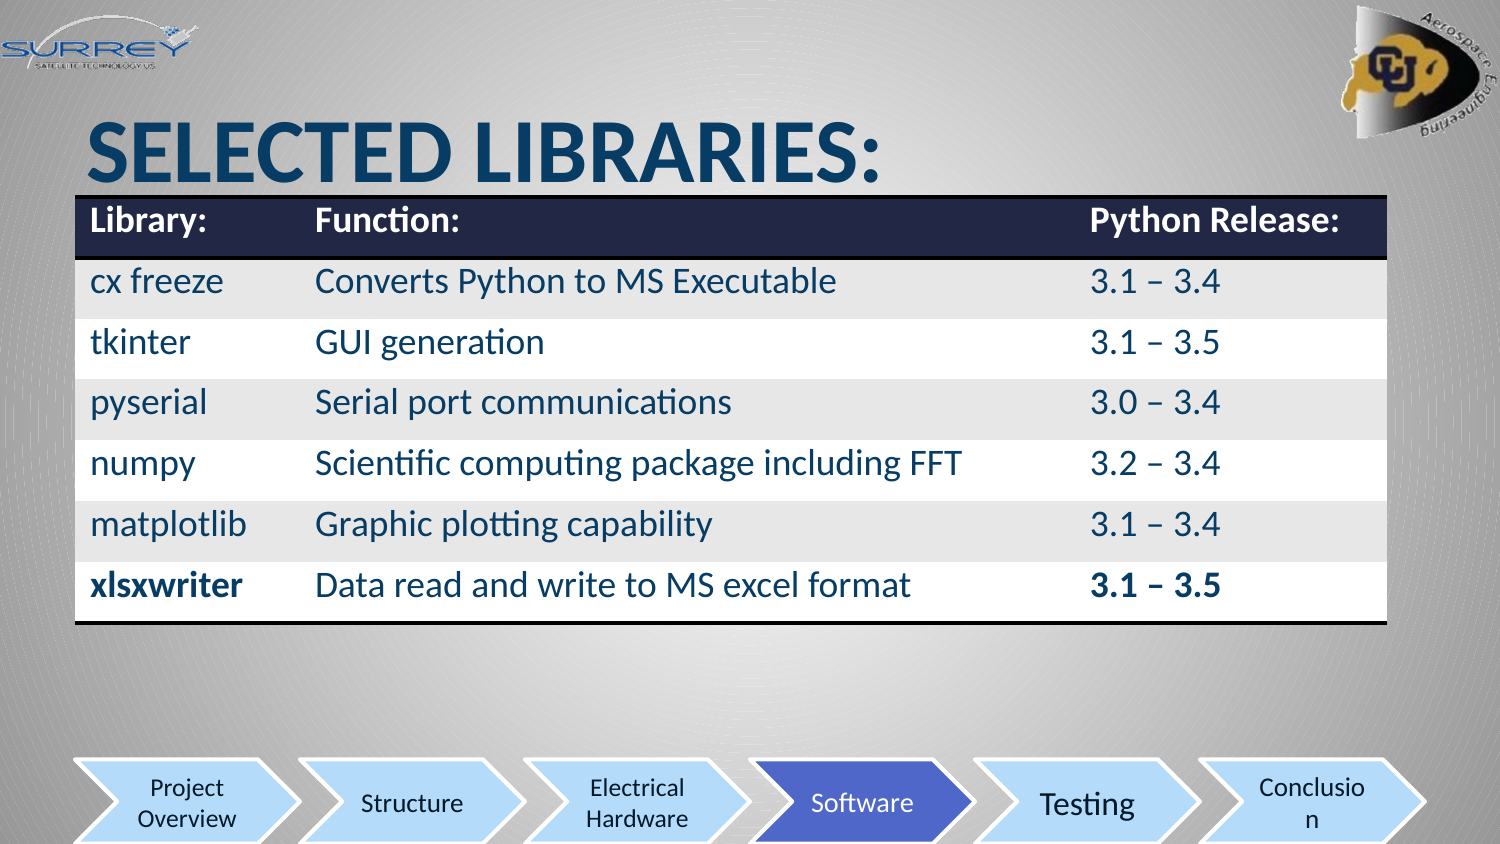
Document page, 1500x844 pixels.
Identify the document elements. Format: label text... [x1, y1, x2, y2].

table_cell 3.1 – 3.5 [1075, 562, 1387, 621]
table_cell Data read and write to MS excel format [300, 562, 1075, 621]
table_cell 3.1 – 3.4 [1075, 501, 1387, 562]
table_cell GUI generation [300, 319, 1075, 379]
table_header Library: [75, 199, 300, 256]
table_cell 3.1 – 3.5 [1075, 319, 1387, 379]
table_cell matplotlib [75, 501, 300, 562]
table_cell tkinter [75, 319, 300, 379]
table_cell cx freeze [75, 260, 300, 319]
table_header Python Release: [1075, 199, 1387, 256]
table_cell 3.1 – 3.4 [1075, 260, 1387, 319]
table_cell Scientific computing package including FFT [300, 440, 1075, 501]
table_cell pyserial [75, 379, 300, 440]
table_cell 3.2 – 3.4 [1075, 440, 1387, 501]
table_cell Converts Python to MS Executable [300, 260, 1075, 319]
table_cell numpy [75, 440, 300, 501]
table_header Function: [300, 199, 1075, 256]
picture [1341, 0, 1500, 151]
table_cell Serial port communications [300, 379, 1075, 440]
table_cell 3.0 – 3.4 [1075, 379, 1387, 440]
picture [0, 0, 201, 120]
table_cell Graphic plotting capability [300, 501, 1075, 562]
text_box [74, 759, 1426, 844]
title SELECTED LIBRARIES: [70, 75, 1421, 216]
table_cell xlsxwriter [75, 562, 300, 621]
